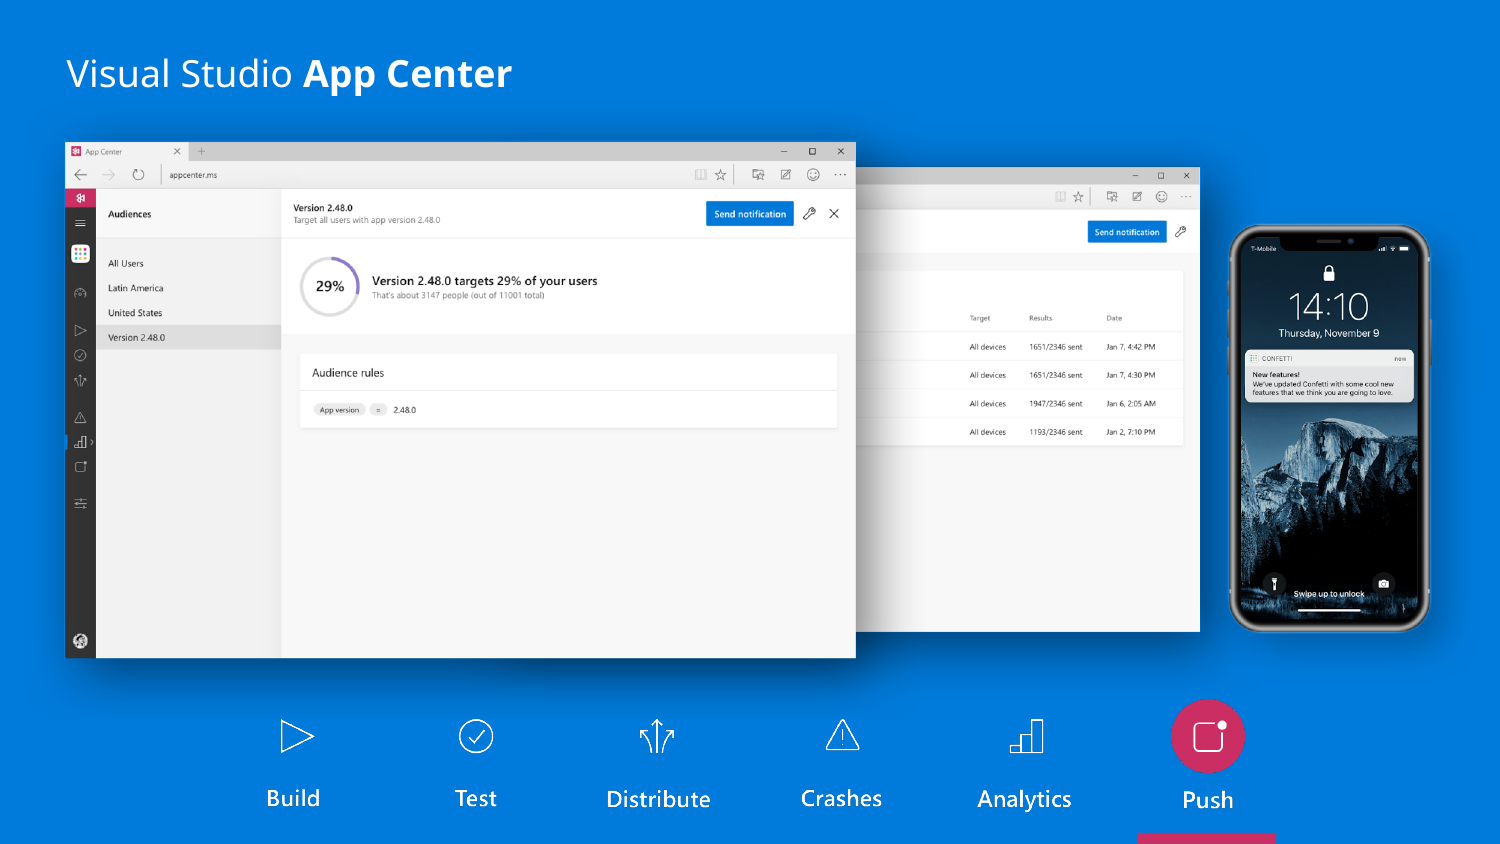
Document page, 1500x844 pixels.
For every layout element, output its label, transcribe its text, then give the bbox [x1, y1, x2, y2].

picture [0, 79, 1500, 813]
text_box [267, 728, 883, 808]
text_box Visual Studio App Center [51, 45, 628, 77]
text_box [1137, 832, 1277, 844]
